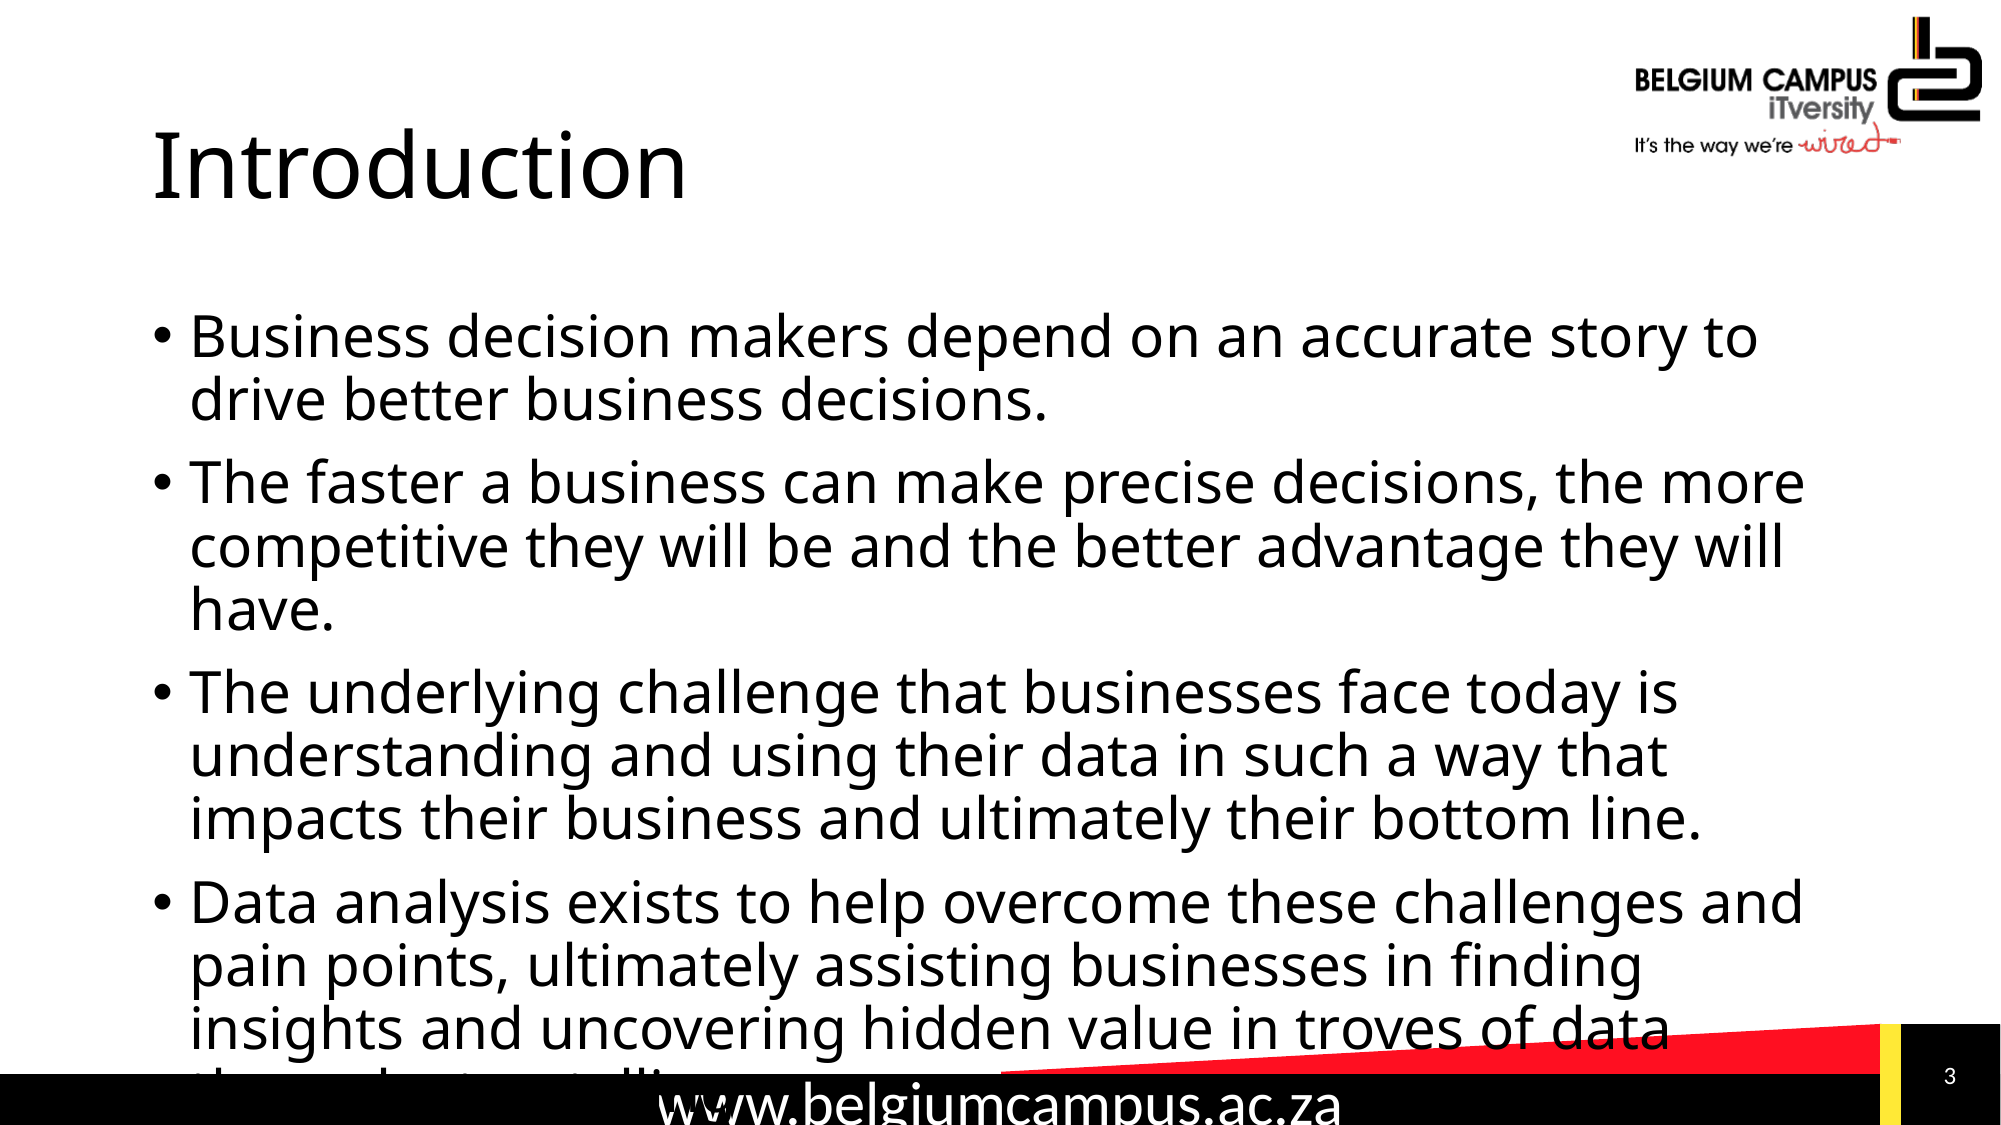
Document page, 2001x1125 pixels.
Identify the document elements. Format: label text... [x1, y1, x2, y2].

picture [1631, 0, 1986, 198]
list Business decision makers depend on an accurate story to drive better business decisions. The faster a business can make precise decisions, the more competitive they will be and the better advantage they will have. The underlying challenge that businesses face today is understanding and using their data in such a way that impacts their business and ultimately their bottom line. Data analysis exists to help overcome these challenges and pain points, ultimately assisting businesses in finding insights and uncovering hidden value in troves of data through storytelling. [137, 299, 1863, 1014]
title Introduction [137, 59, 1863, 278]
